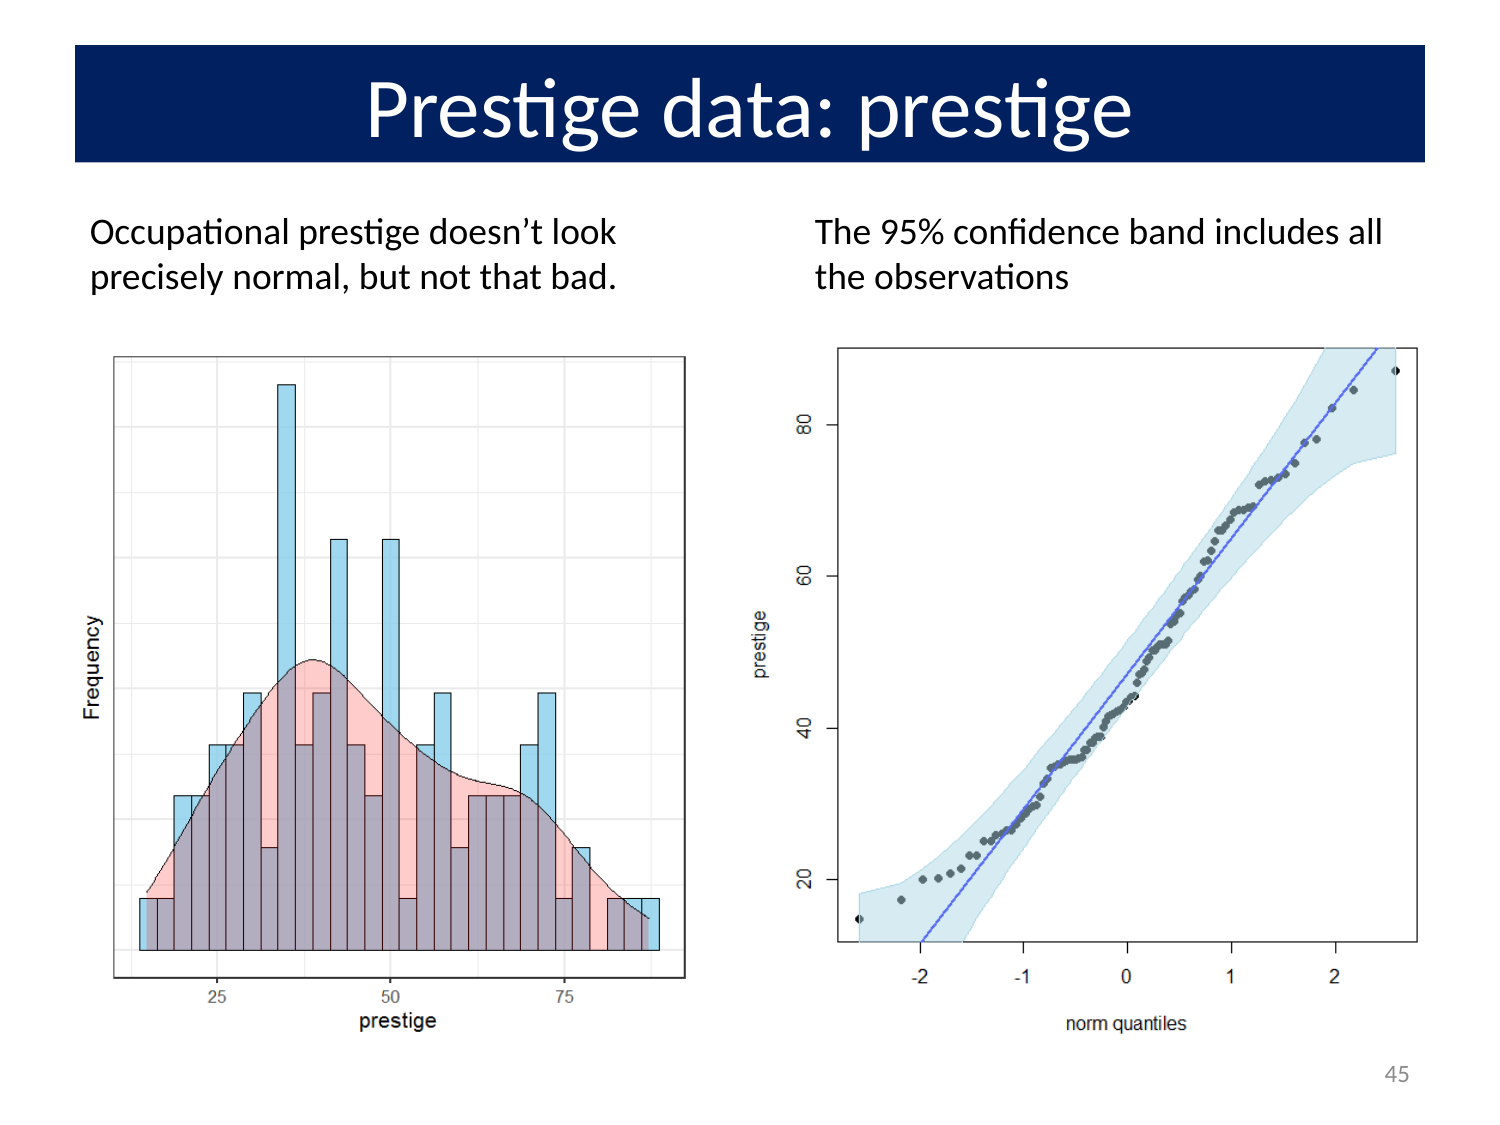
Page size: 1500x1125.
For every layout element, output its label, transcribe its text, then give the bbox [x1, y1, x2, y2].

title Prestige data: prestige [75, 45, 1425, 163]
picture [74, 349, 691, 1037]
picture [749, 338, 1426, 1035]
text_box Occupational prestige doesn’t look precisely normal, but not that bad. [75, 199, 713, 305]
text_box The 95% confidence band includes all the observations [800, 199, 1425, 305]
slide_number 45 [1074, 1042, 1425, 1103]
